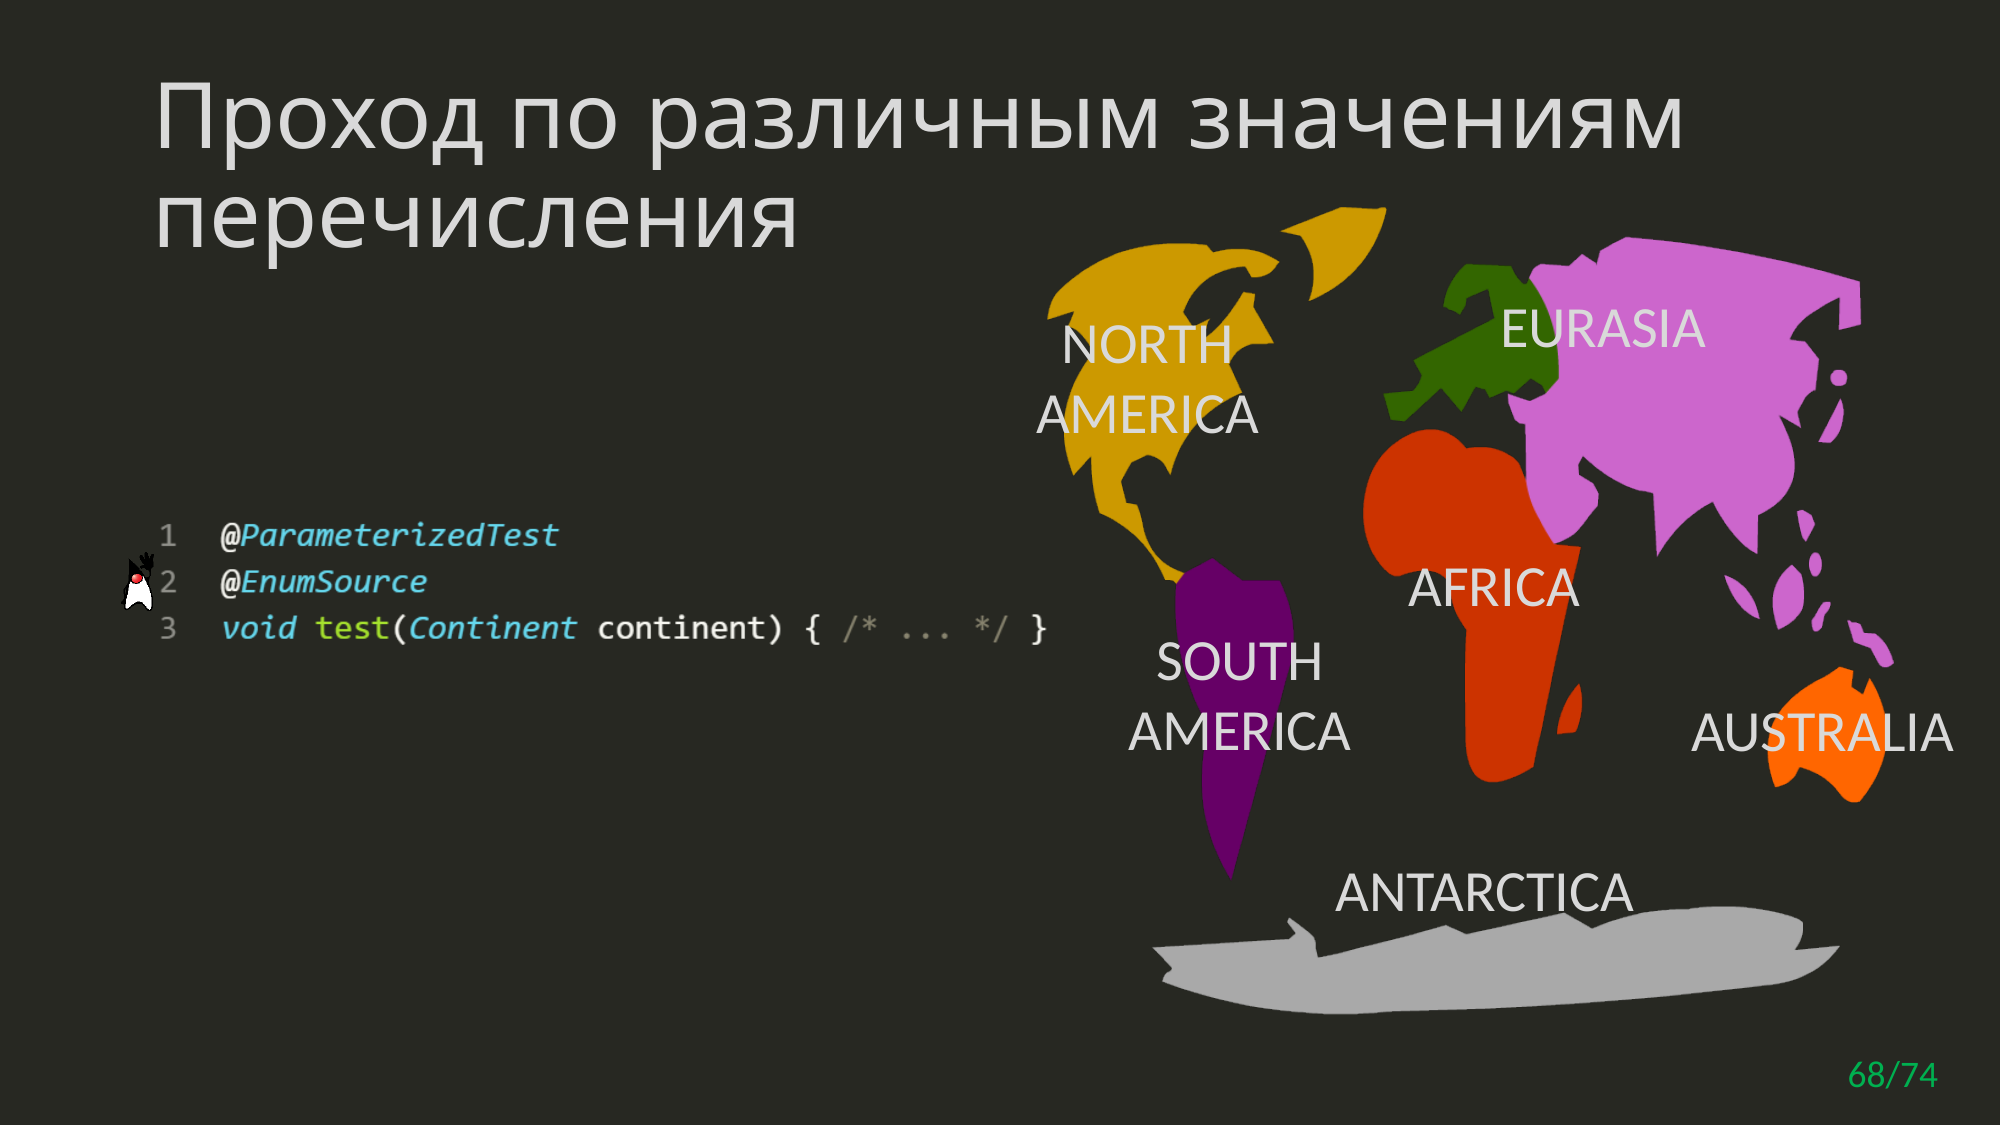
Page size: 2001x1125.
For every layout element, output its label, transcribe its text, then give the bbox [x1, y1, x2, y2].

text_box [999, 206, 1971, 1015]
slide_number 68/74 [1809, 1042, 1953, 1103]
picture [114, 468, 999, 695]
title Проход по различным значениям перечисления [137, 59, 1863, 278]
